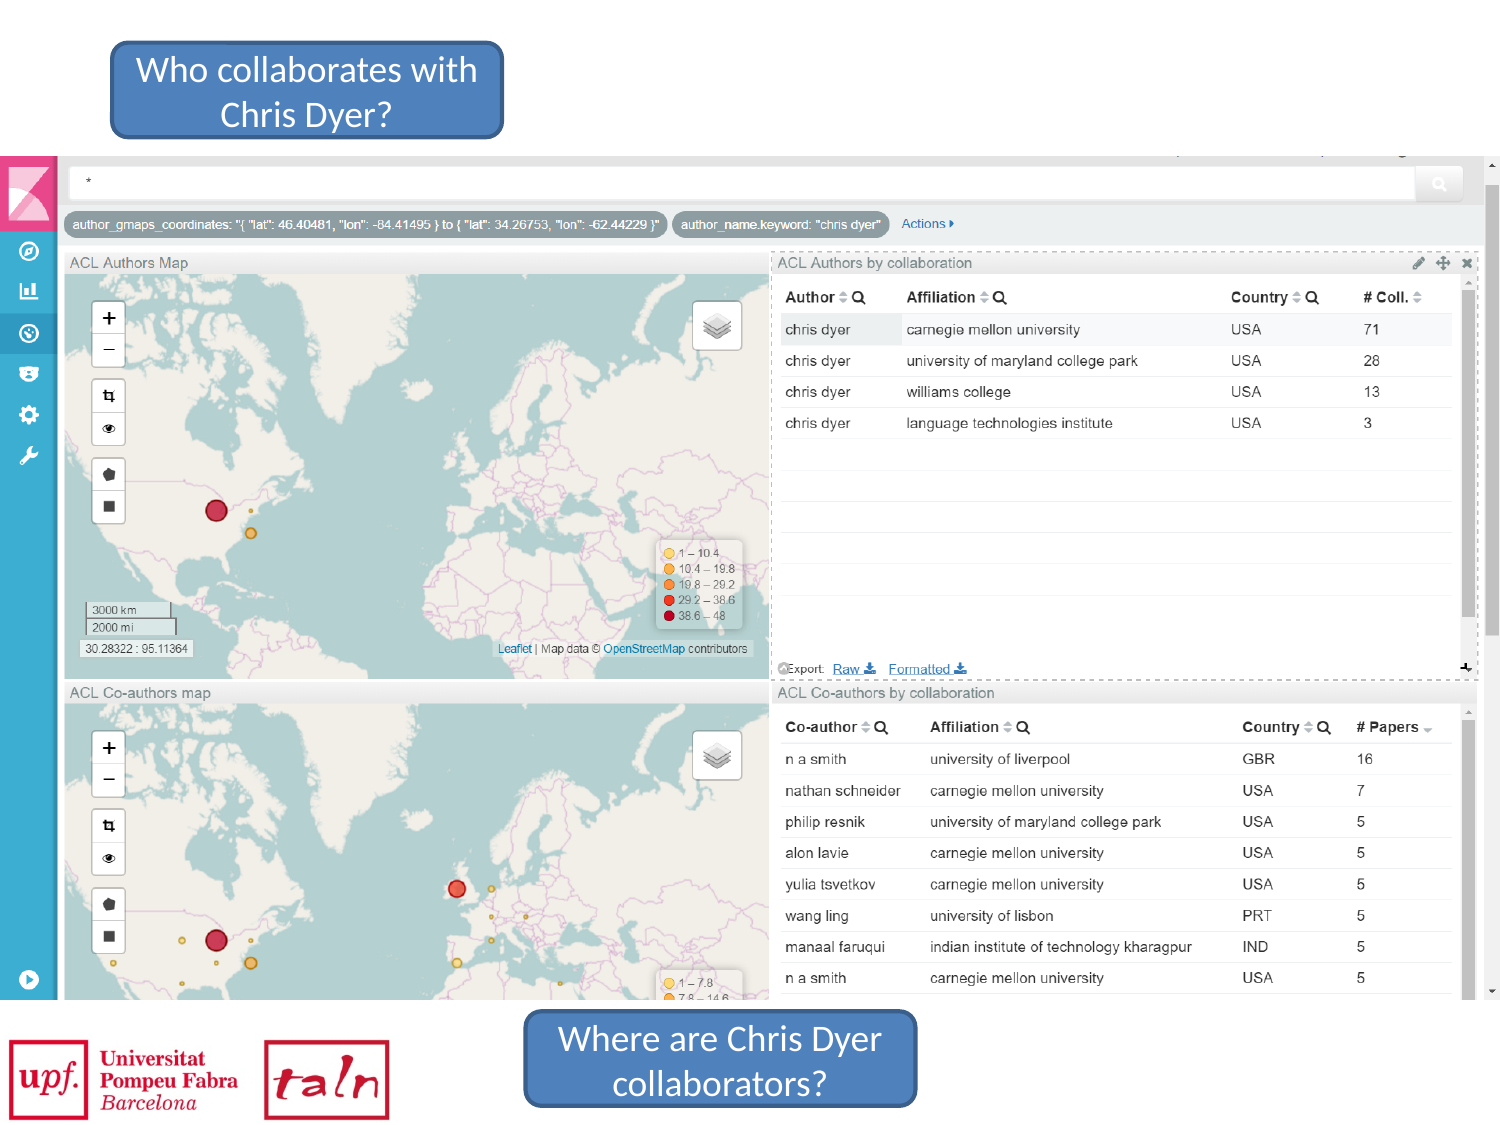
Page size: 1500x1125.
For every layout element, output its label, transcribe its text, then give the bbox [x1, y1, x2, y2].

text_box Who collaborates with Chris Dyer? [109, 40, 505, 140]
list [0, 155, 1500, 1001]
text_box Where are Chris Dyer collaborators? [523, 1009, 918, 1108]
picture [4, 1034, 396, 1125]
